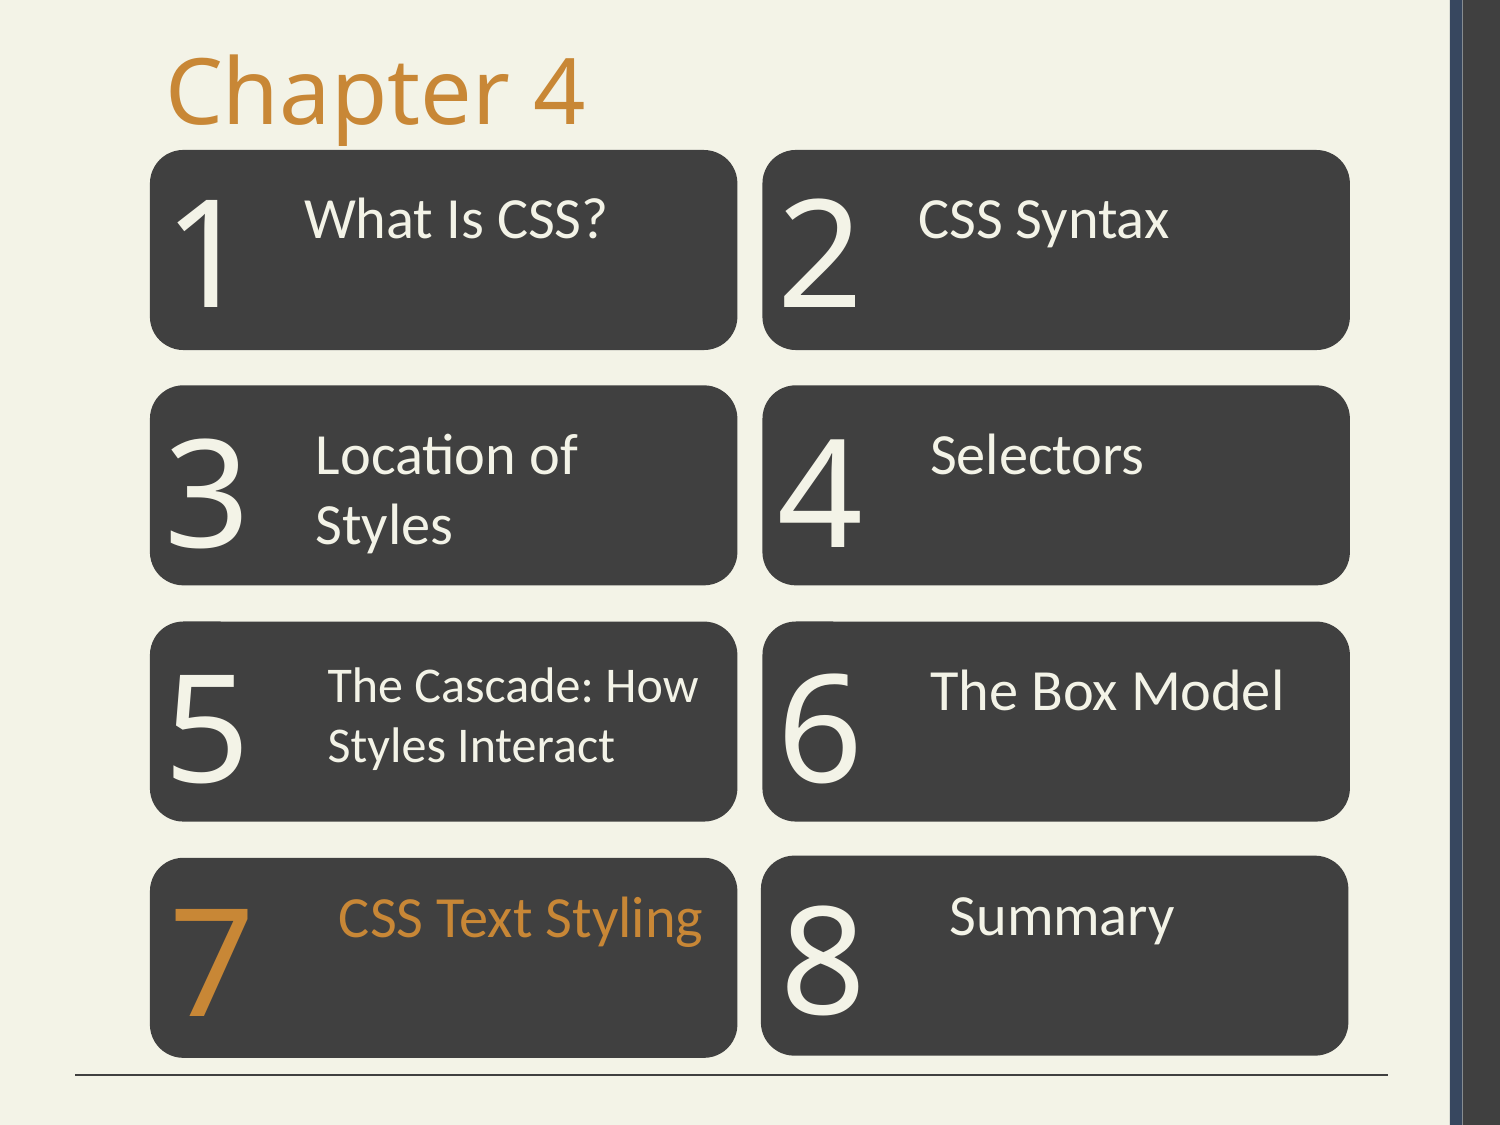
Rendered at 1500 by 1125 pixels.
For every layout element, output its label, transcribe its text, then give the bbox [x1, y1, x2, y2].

text_box Selectors [915, 408, 1329, 494]
text_box What Is CSS? [289, 172, 703, 258]
title Chapter 4 [150, 24, 1450, 200]
text_box 8 [765, 857, 879, 1052]
text_box Summary [935, 869, 1349, 955]
text_box 5 [150, 624, 263, 820]
text_box [147, 871, 154, 1045]
text_box 6 [762, 624, 875, 820]
text_box [165, 855, 740, 1060]
text_box 2 [762, 149, 875, 345]
text_box [165, 619, 740, 824]
text_box [758, 869, 765, 1043]
text_box [161, 147, 740, 353]
text_box [774, 147, 1353, 353]
text_box [778, 619, 1353, 824]
text_box [775, 383, 1353, 588]
text_box 3 [150, 390, 263, 586]
text_box CSS Text Styling [324, 872, 738, 957]
text_box The Cascade: How Styles Interact [312, 645, 727, 780]
text_box 1 [150, 149, 263, 345]
text_box The Box Model [915, 645, 1329, 730]
text_box 4 [762, 390, 875, 586]
text_box CSS Syntax [903, 172, 1317, 258]
text_box [775, 853, 1351, 1058]
text_box 7 [154, 859, 268, 1055]
text_box [162, 383, 740, 588]
text_box Location of Styles [301, 408, 715, 564]
